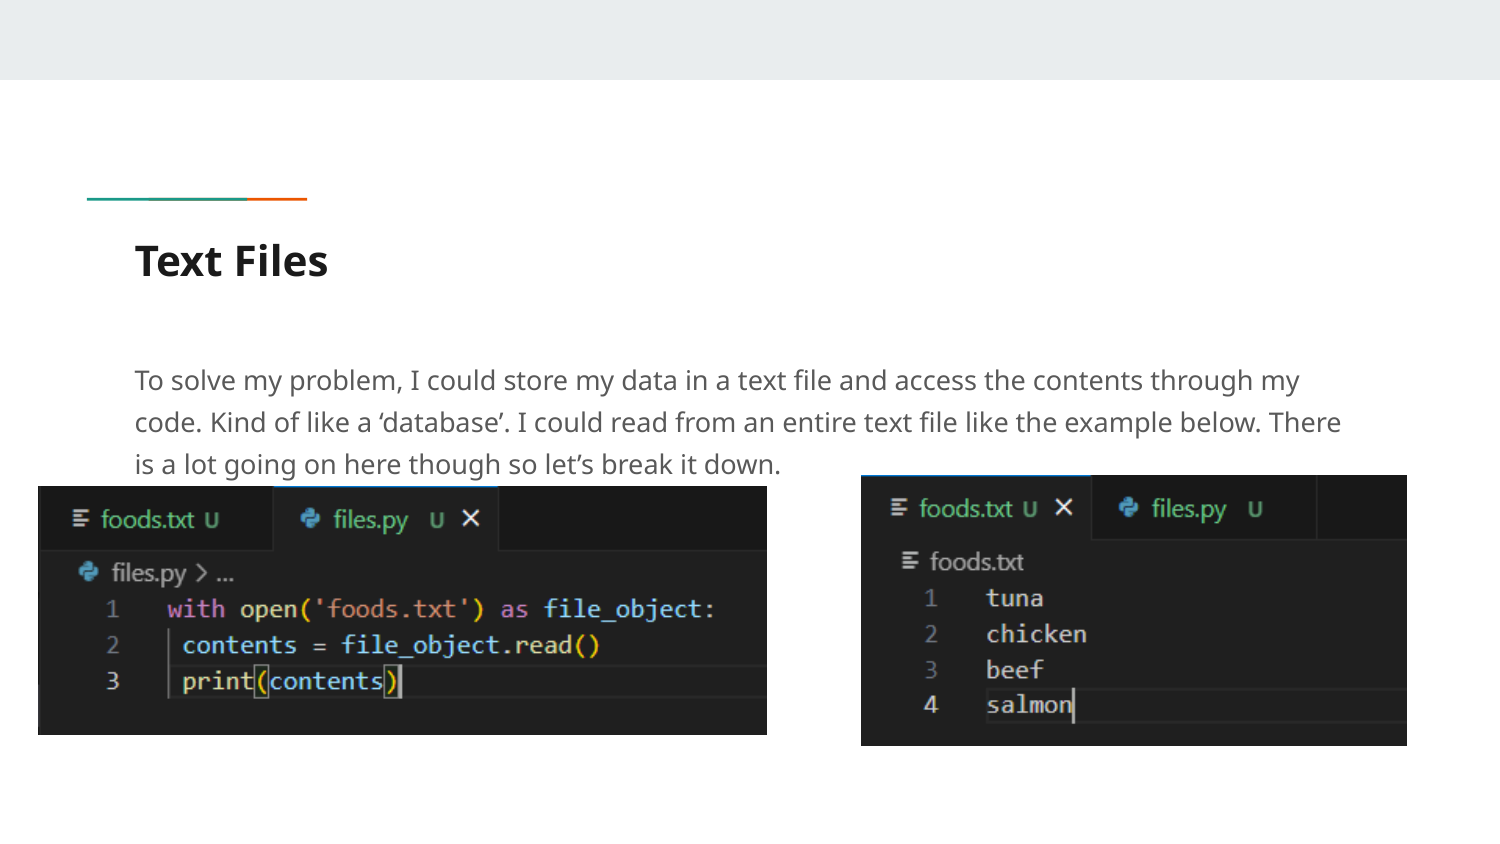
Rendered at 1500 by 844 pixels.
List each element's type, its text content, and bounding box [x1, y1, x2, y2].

picture [860, 475, 1407, 746]
picture [38, 485, 767, 735]
title Text Files [119, 216, 1381, 305]
list To solve my problem, I could store my data in a text file and access the contents through my code. Kind of like a ‘database’. I could read from an entire text file like the example below. There is a lot going on here though so let’s break it down. [119, 341, 1381, 712]
